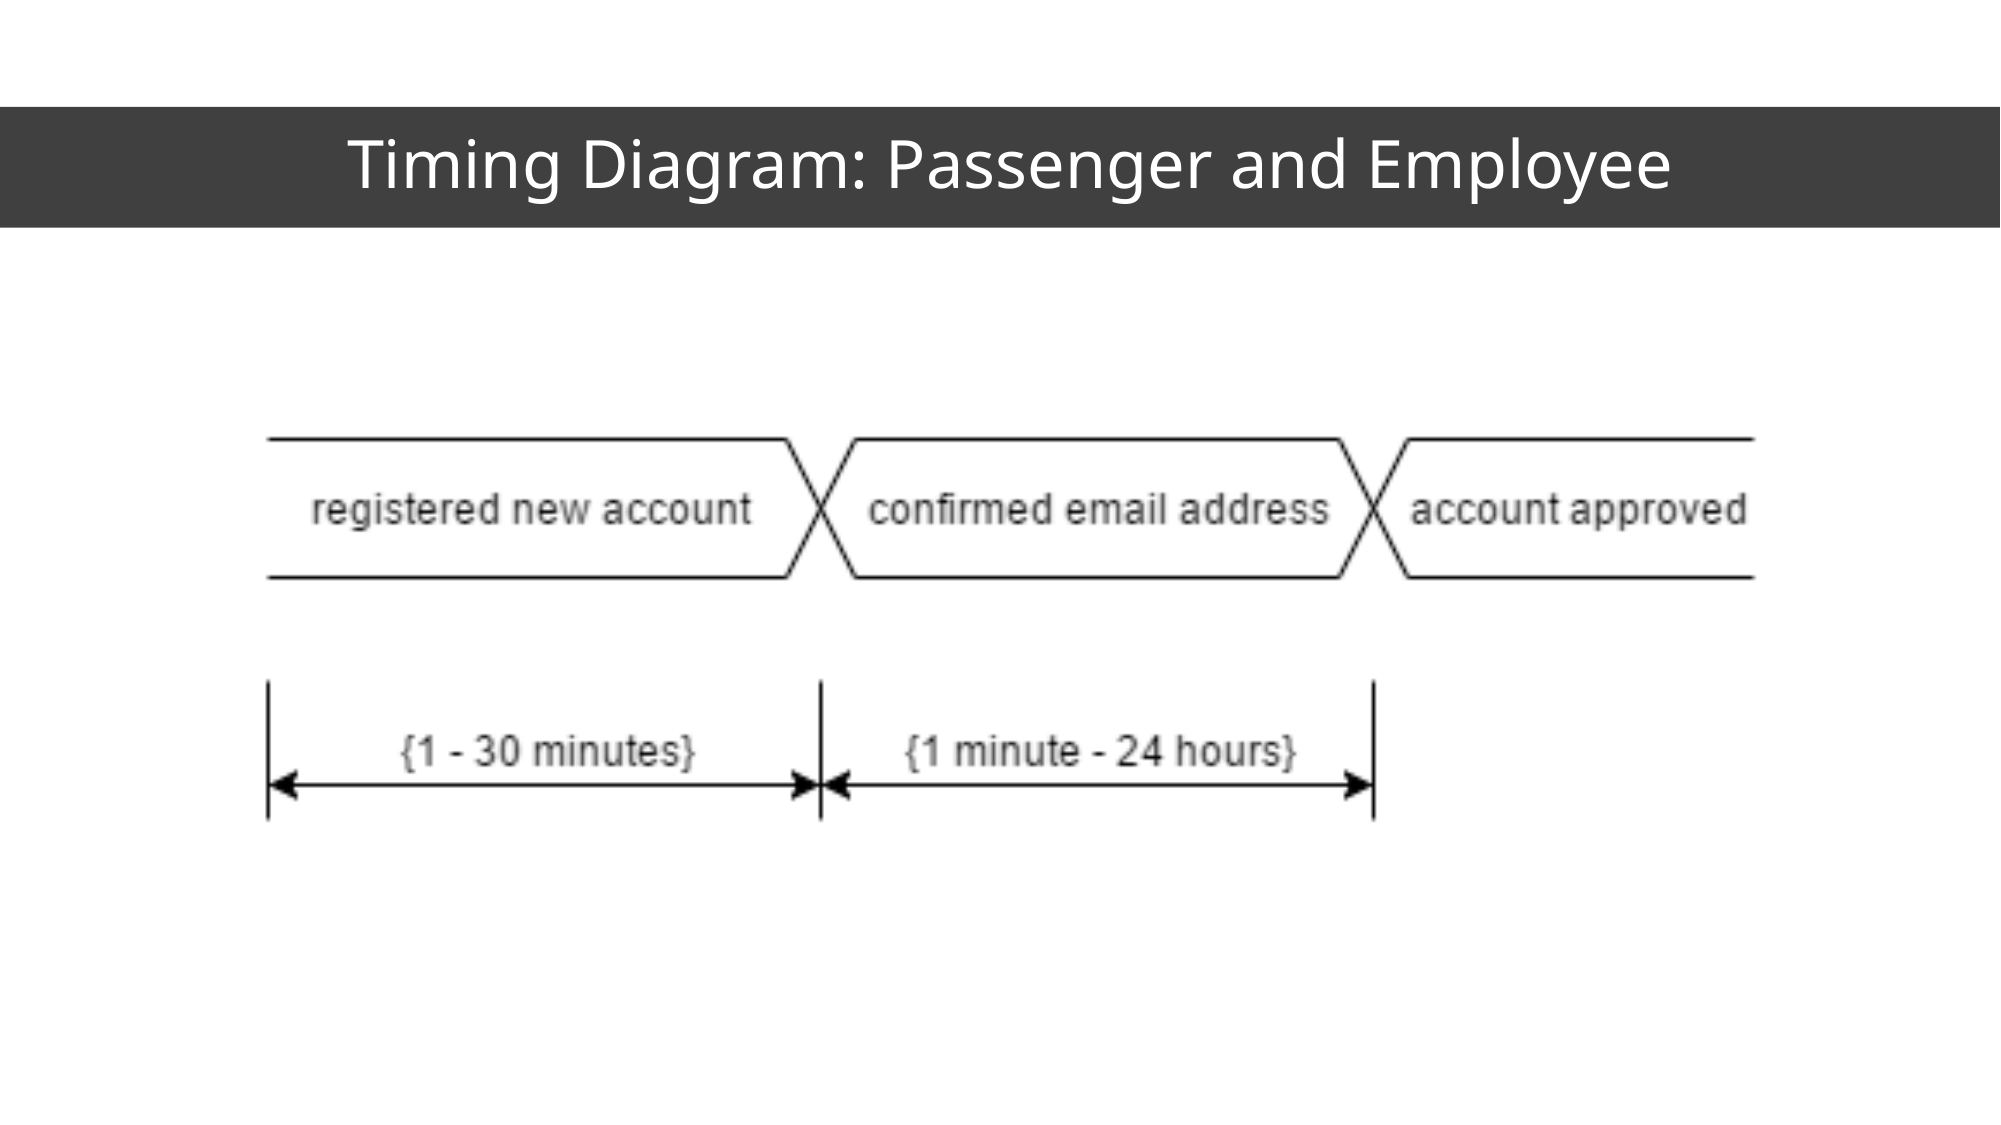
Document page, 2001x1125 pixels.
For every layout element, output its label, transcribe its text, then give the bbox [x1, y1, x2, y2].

text_box [0, 106, 2000, 229]
title Timing Diagram: Passenger and Employee [91, 105, 1931, 228]
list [240, 343, 1760, 826]
